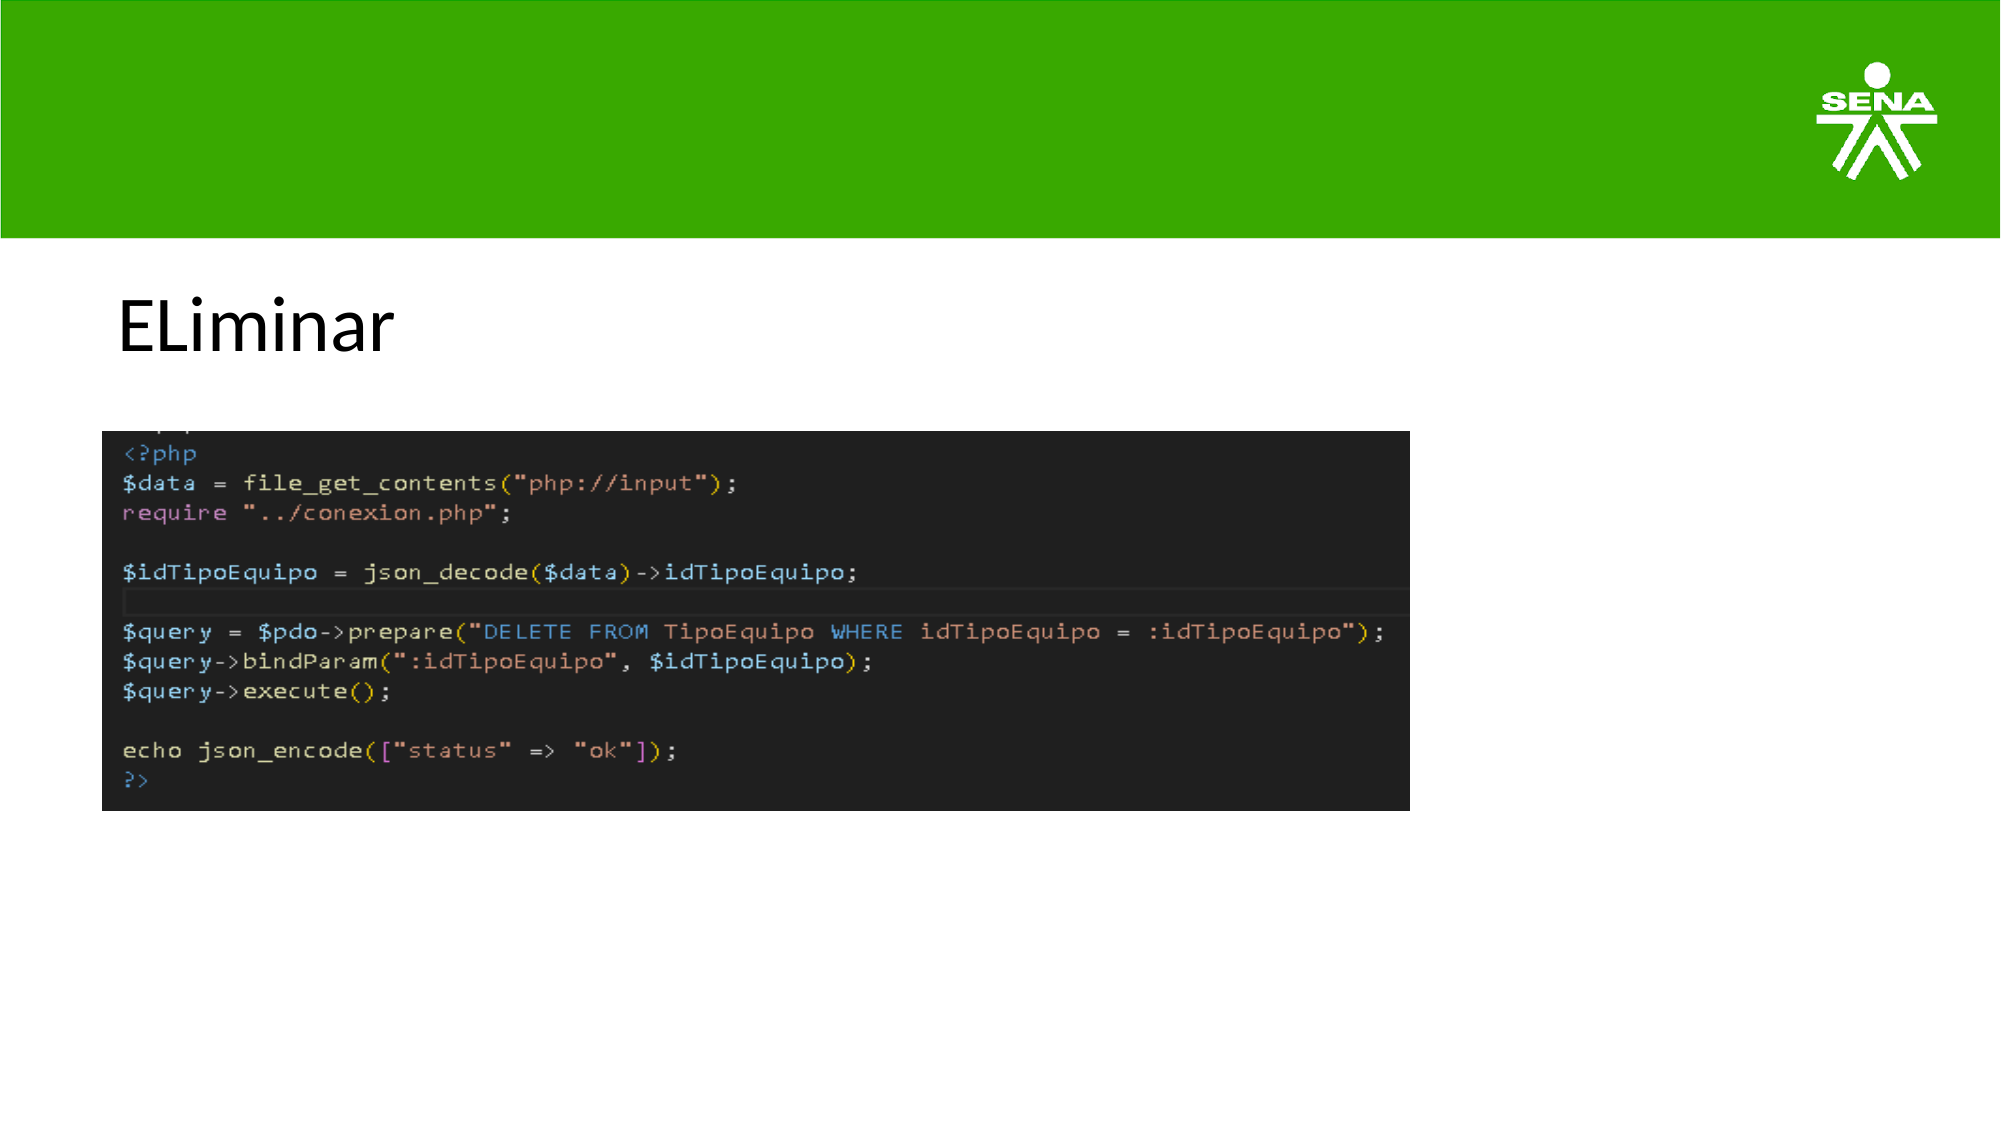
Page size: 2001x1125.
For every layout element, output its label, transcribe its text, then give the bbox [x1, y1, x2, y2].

text_box ELiminar [102, 256, 434, 382]
picture [0, 0, 2001, 1125]
